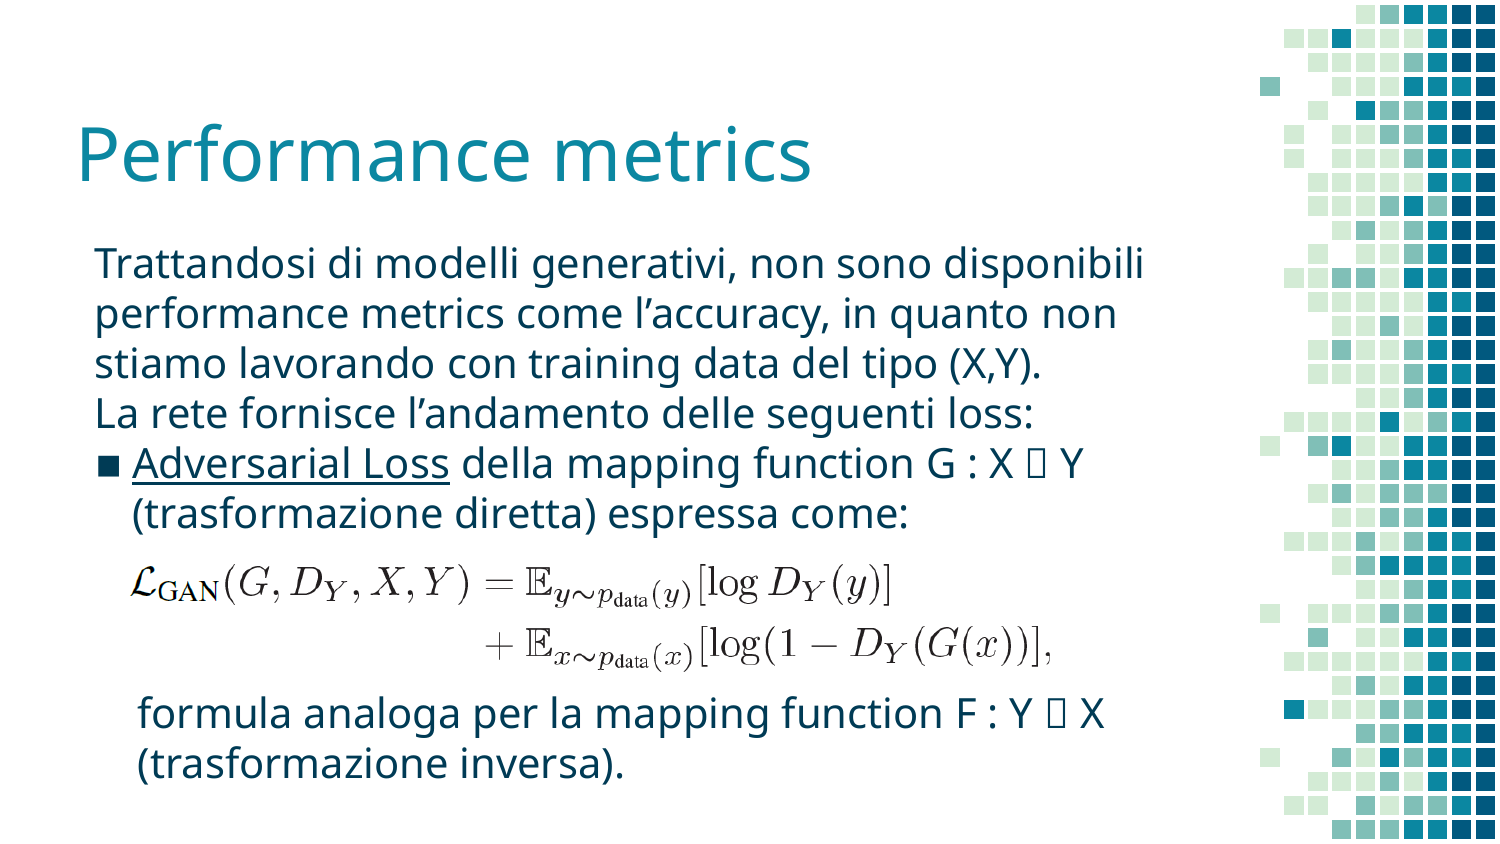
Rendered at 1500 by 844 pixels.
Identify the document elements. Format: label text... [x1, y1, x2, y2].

list Trattandosi di modelli generativi, non sono disponibili performance metrics come l’accuracy, in quanto non stiamo lavorando con training data del tipo (X,Y). La rete fornisce l’andamento delle seguenti loss: Adversarial Loss della mapping function G : X  Y (trasformazione diretta) espressa come: formula analoga per la mapping function F : Y  X (trasformazione inversa). [42, 221, 1188, 799]
picture [123, 550, 1059, 674]
title Performance metrics [60, 70, 1170, 212]
